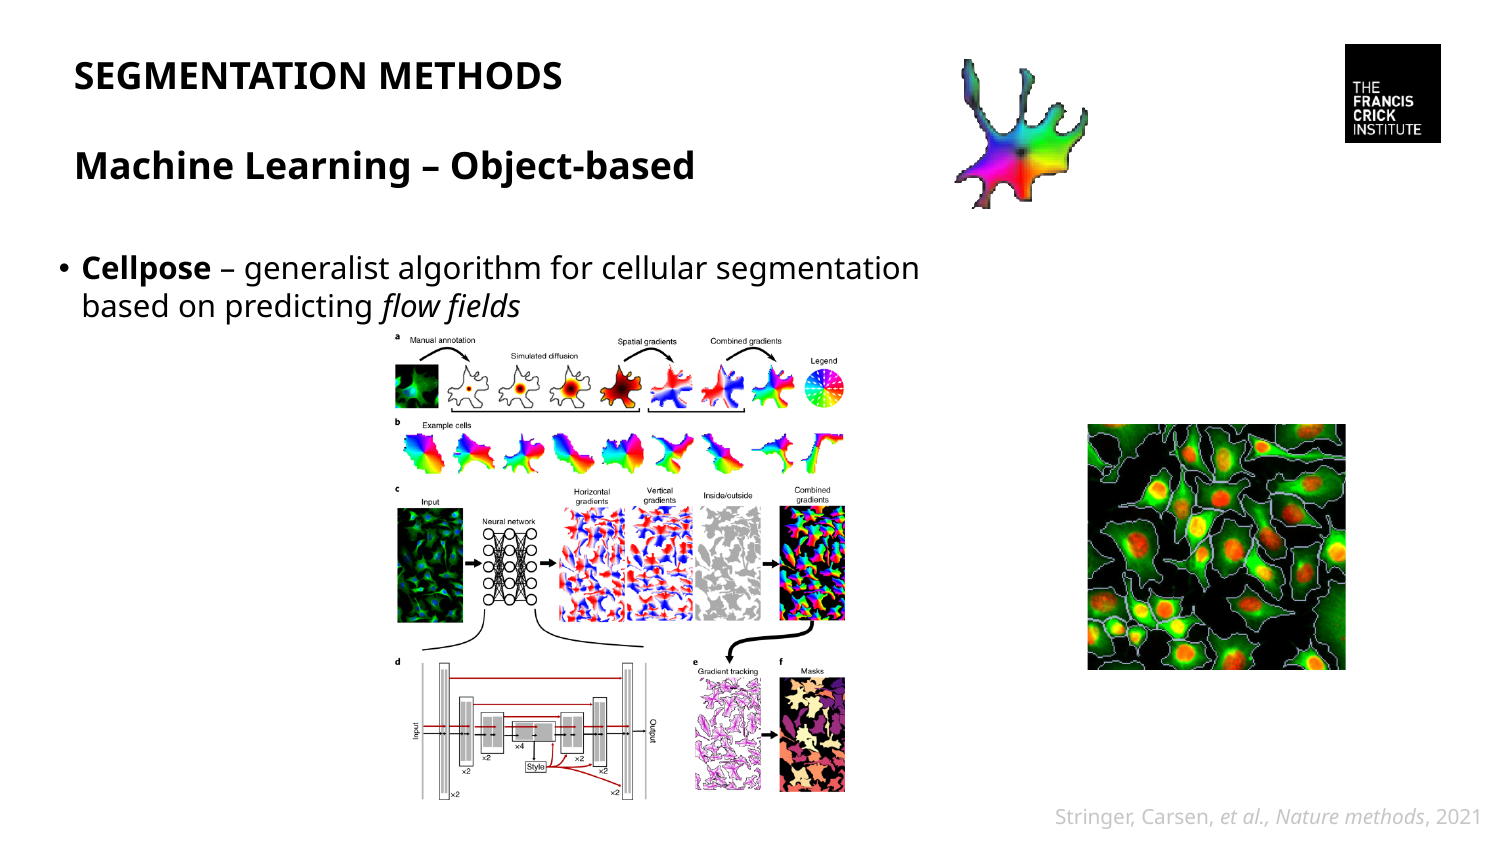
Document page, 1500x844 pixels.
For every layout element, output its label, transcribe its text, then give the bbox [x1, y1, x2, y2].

picture [1087, 423, 1346, 670]
picture [947, 59, 1097, 210]
picture [395, 334, 845, 800]
text_box SEGMENTATION METHODS Machine Learning – Object-based [58, 44, 1170, 222]
text_box Stringer, Carsen, et al., Nature methods, 2021 [996, 803, 1483, 841]
picture [1345, 44, 1441, 143]
list Cellpose – generalist algorithm for cellular segmentation based on predicting flow fields [59, 248, 996, 825]
